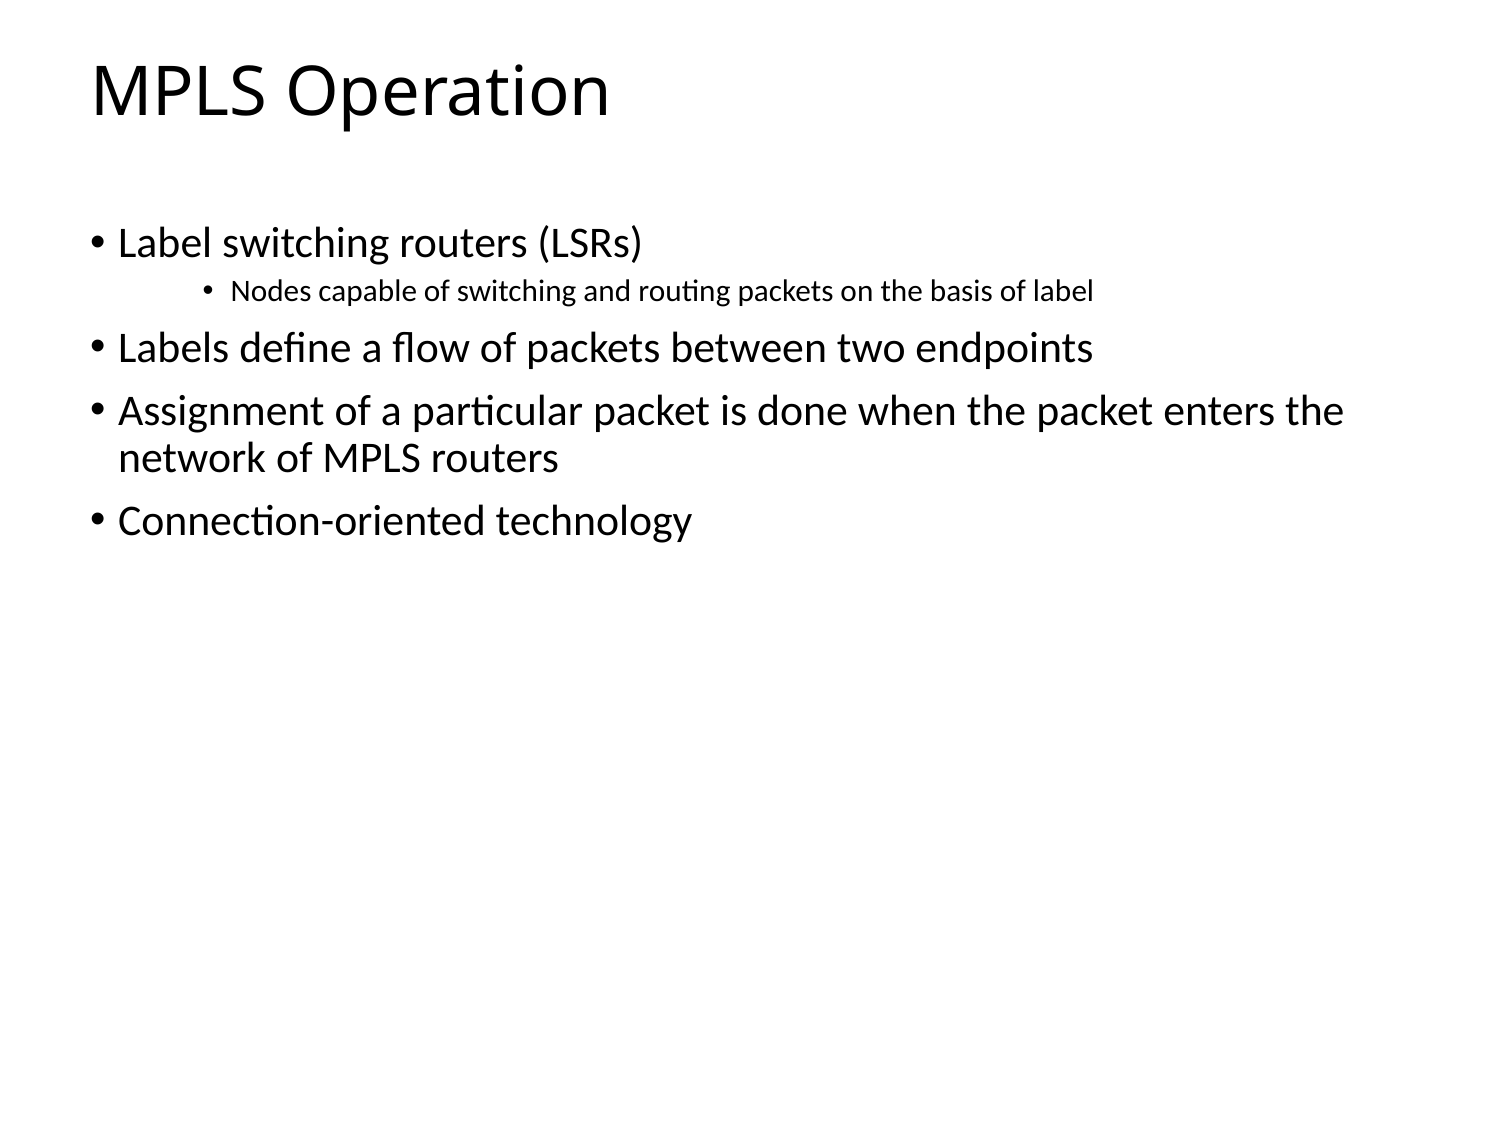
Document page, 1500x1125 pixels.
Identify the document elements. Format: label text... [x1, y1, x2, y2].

list Label switching routers (LSRs) Nodes capable of switching and routing packets on the basis of label Labels define a flow of packets between two endpoints Assignment of a particular packet is done when the packet enters the network of MPLS routers Connection-oriented technology [75, 212, 1425, 1125]
title MPLS Operation [75, 0, 1425, 187]
